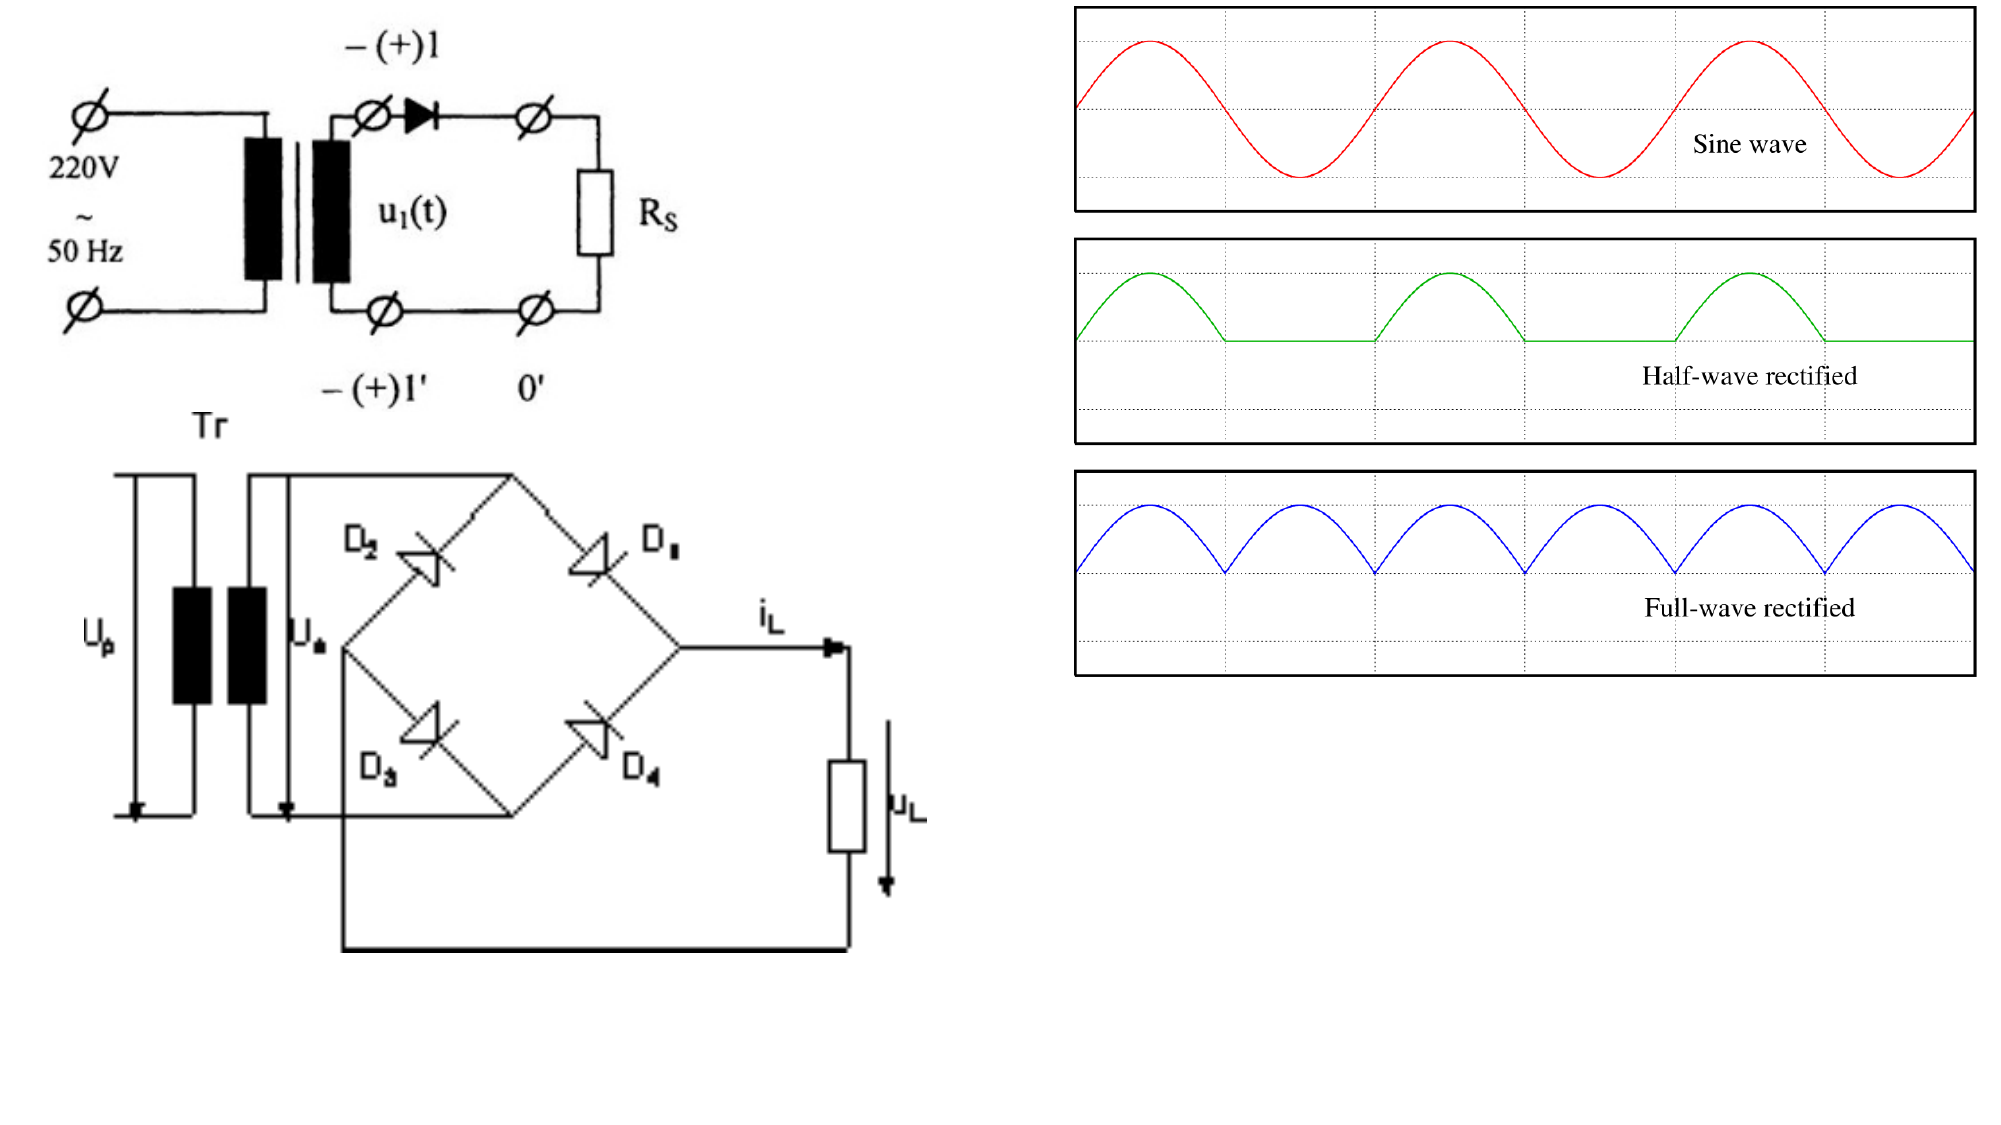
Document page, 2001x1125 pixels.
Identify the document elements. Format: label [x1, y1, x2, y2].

picture [0, 0, 927, 953]
picture [1063, 0, 1985, 683]
